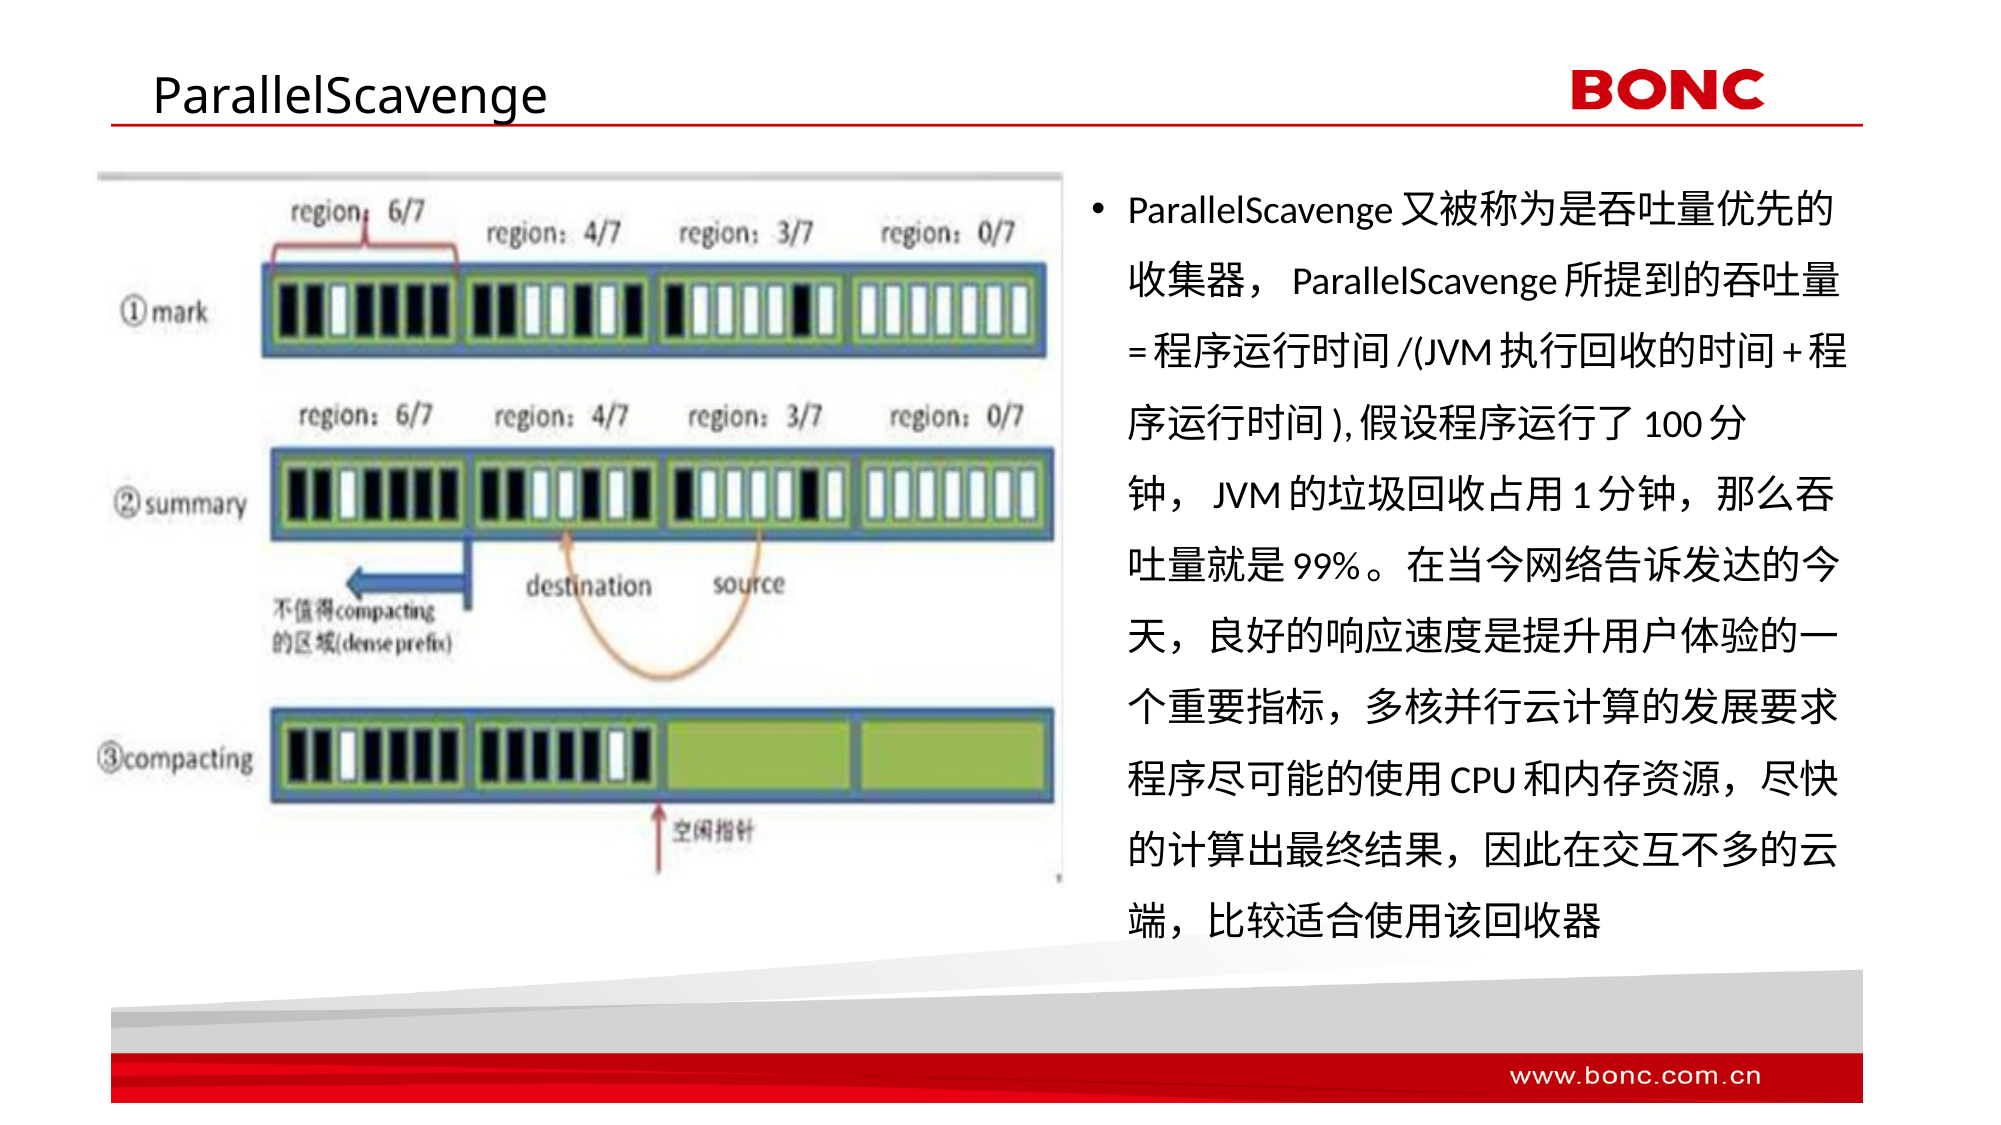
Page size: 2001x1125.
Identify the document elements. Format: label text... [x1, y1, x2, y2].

title ParallelScavenge [137, 59, 784, 135]
picture [94, 6, 1863, 1103]
list ParallelScavenge又被称为是吞吐量优先的收集器，ParallelScavenge所提到的吞吐量=程序运行时间/(JVM执行回收的时间+程序运行时间),假设程序运行了100分钟，JVM的垃圾回收占用1分钟，那么吞吐量就是99%。在当今网络告诉发达的今天，良好的响应速度是提升用户体验的一个重要指标，多核并行云计算的发展要求程序尽可能的使用CPU和内存资源，尽快的计算出最终结果，因此在交互不多的云端，比较适合使用该回收器 [1076, 152, 1870, 1002]
